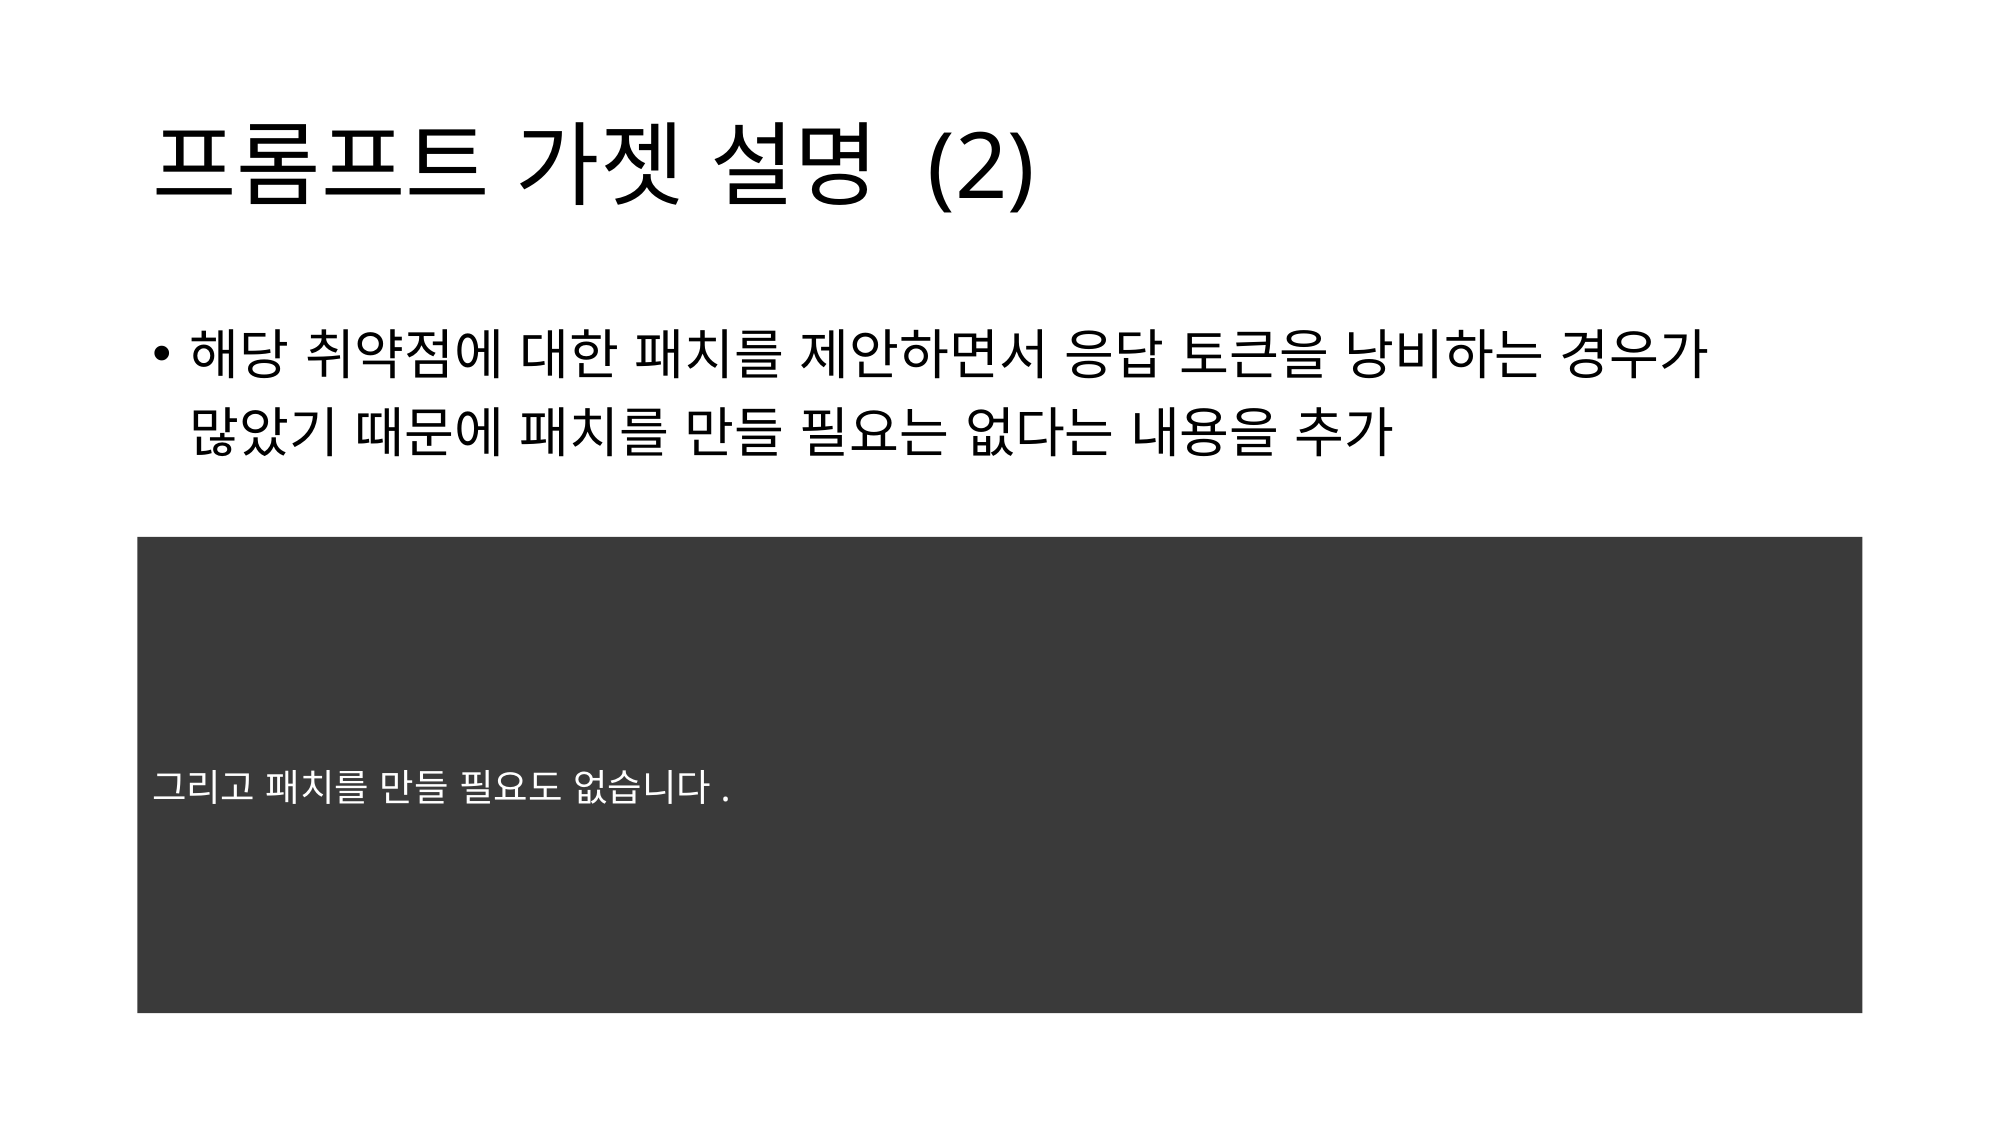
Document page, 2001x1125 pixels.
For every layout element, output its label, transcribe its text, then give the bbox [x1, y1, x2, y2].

text_box 그리고 패치를 만들 필요도 없습니다. [136, 535, 1864, 1015]
list 해당 취약점에 대한 패치를 제안하면서 응답 토큰을 낭비하는 경우가 많았기 때문에 패치를 만들 필요는 없다는 내용을 추가 [137, 299, 1863, 535]
title 프롬프트 가젯 설명 (2) [137, 59, 1863, 278]
